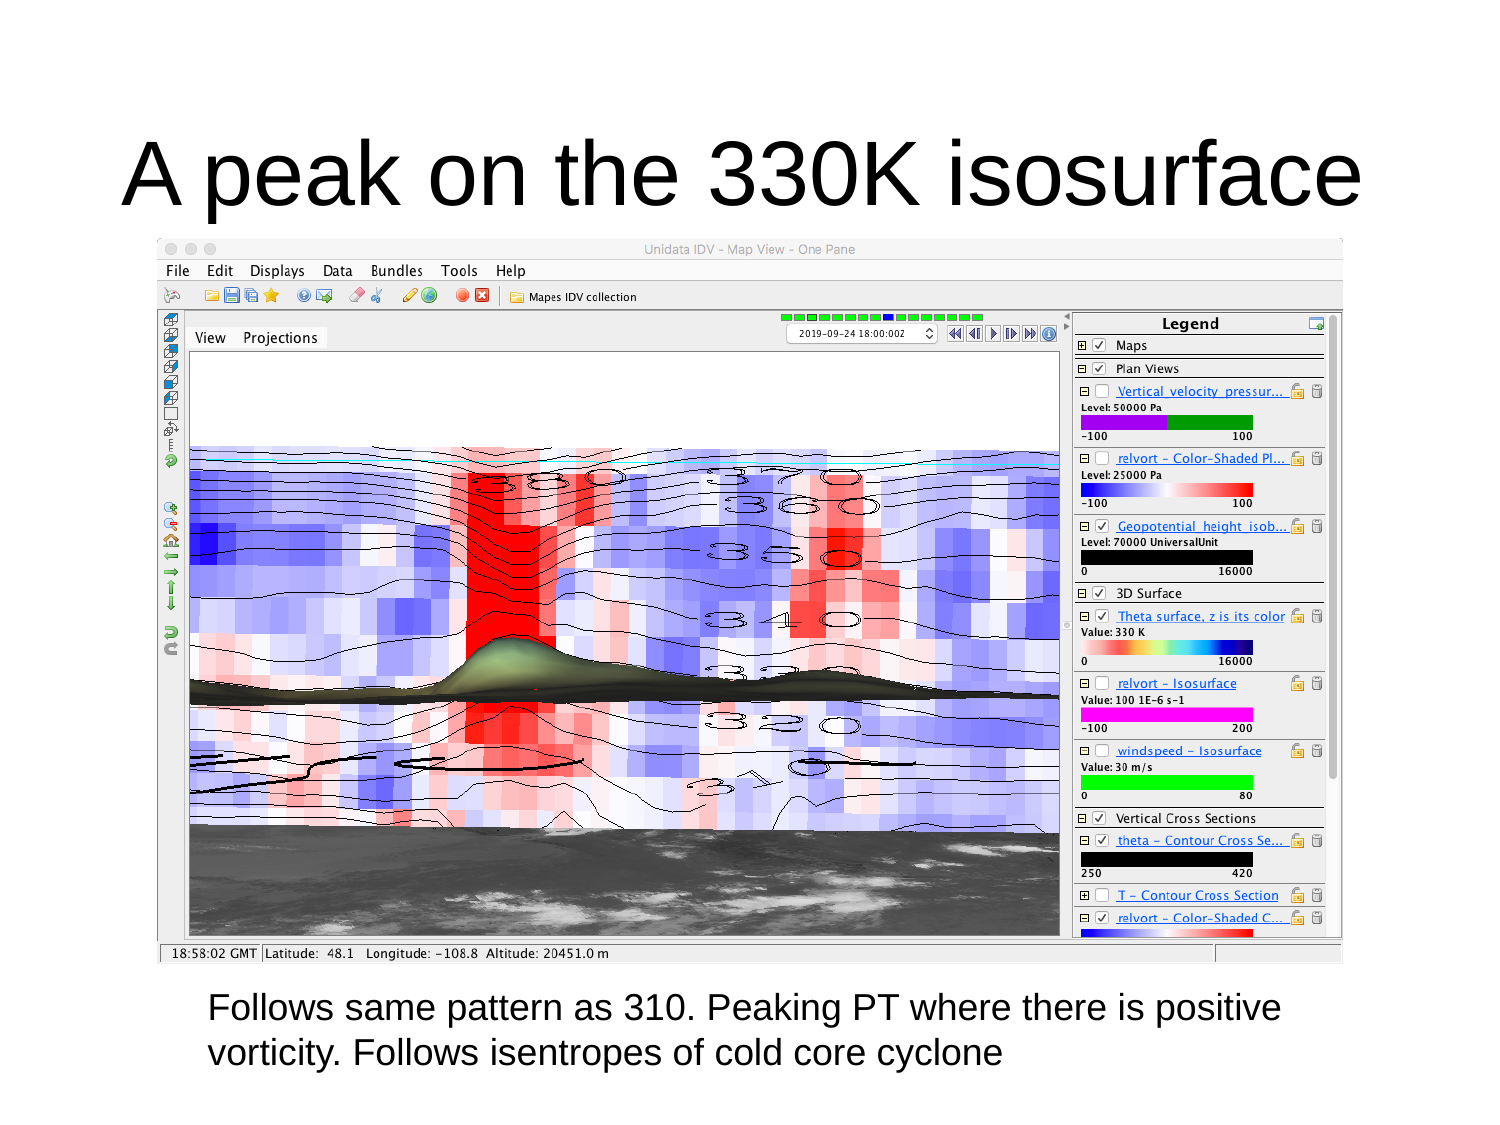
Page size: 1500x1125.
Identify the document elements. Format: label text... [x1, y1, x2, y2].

title A peak on the 330K isosurface [0, 74, 1488, 263]
text_box Follows same pattern as 310. Peaking PT where there is positive vorticity. Follows isentropes of cold core cyclone [192, 975, 1375, 1081]
picture [157, 237, 1343, 964]
list v [111, 324, 1388, 1001]
